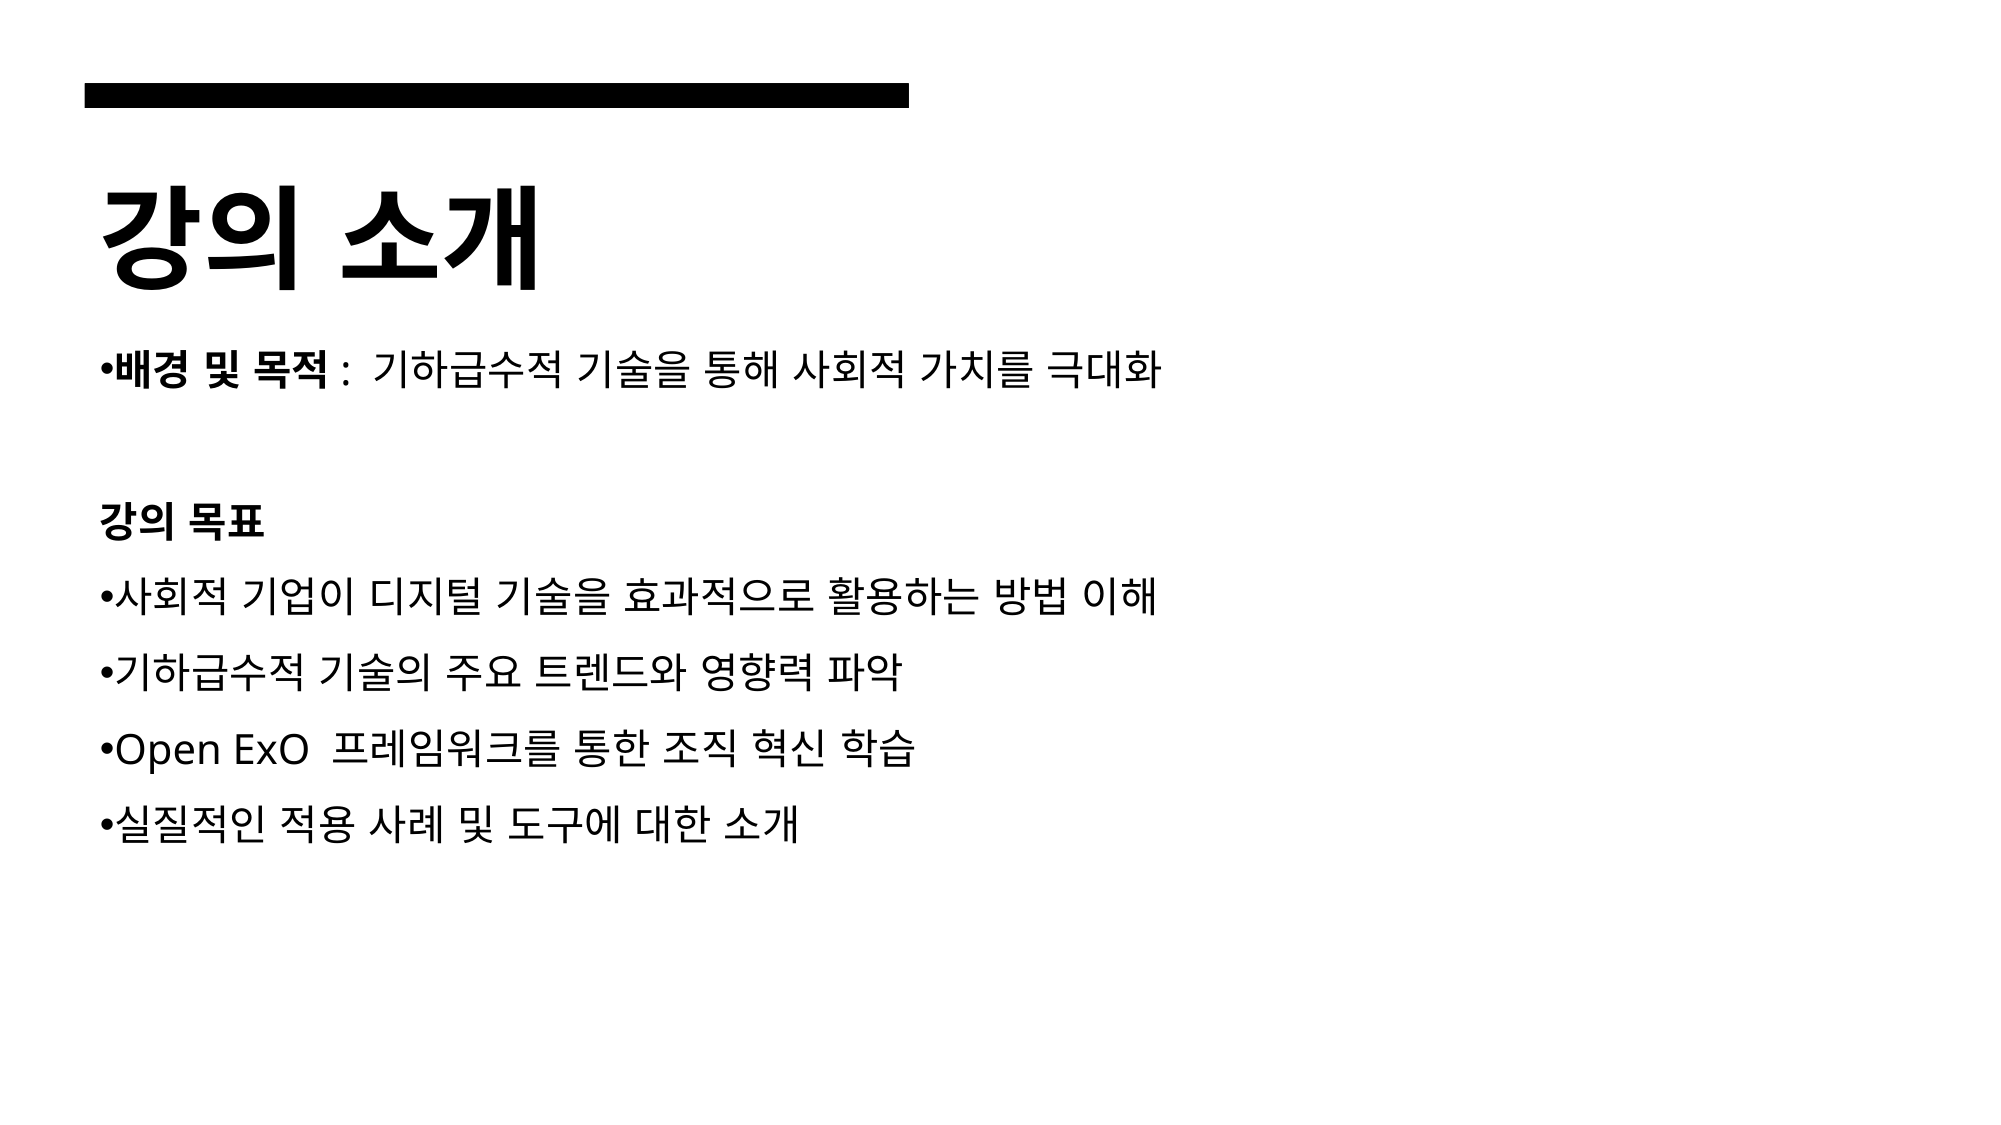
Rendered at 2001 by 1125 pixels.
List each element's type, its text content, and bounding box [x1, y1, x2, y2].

title 강의 소개 [84, 160, 909, 331]
list 배경 및 목적: 기하급수적 기술을 통해 사회적 가치를 극대화 강의 목표 사회적 기업이 디지털 기술을 효과적으로 활용하는 방법 이해 기하급수적 기술의 주요 트렌드와 영향력 파악 Open ExO 프레임워크를 통한 조직 혁신 학습 실질적인 적용 사례 및 도구에 대한 소개 [84, 331, 1894, 979]
